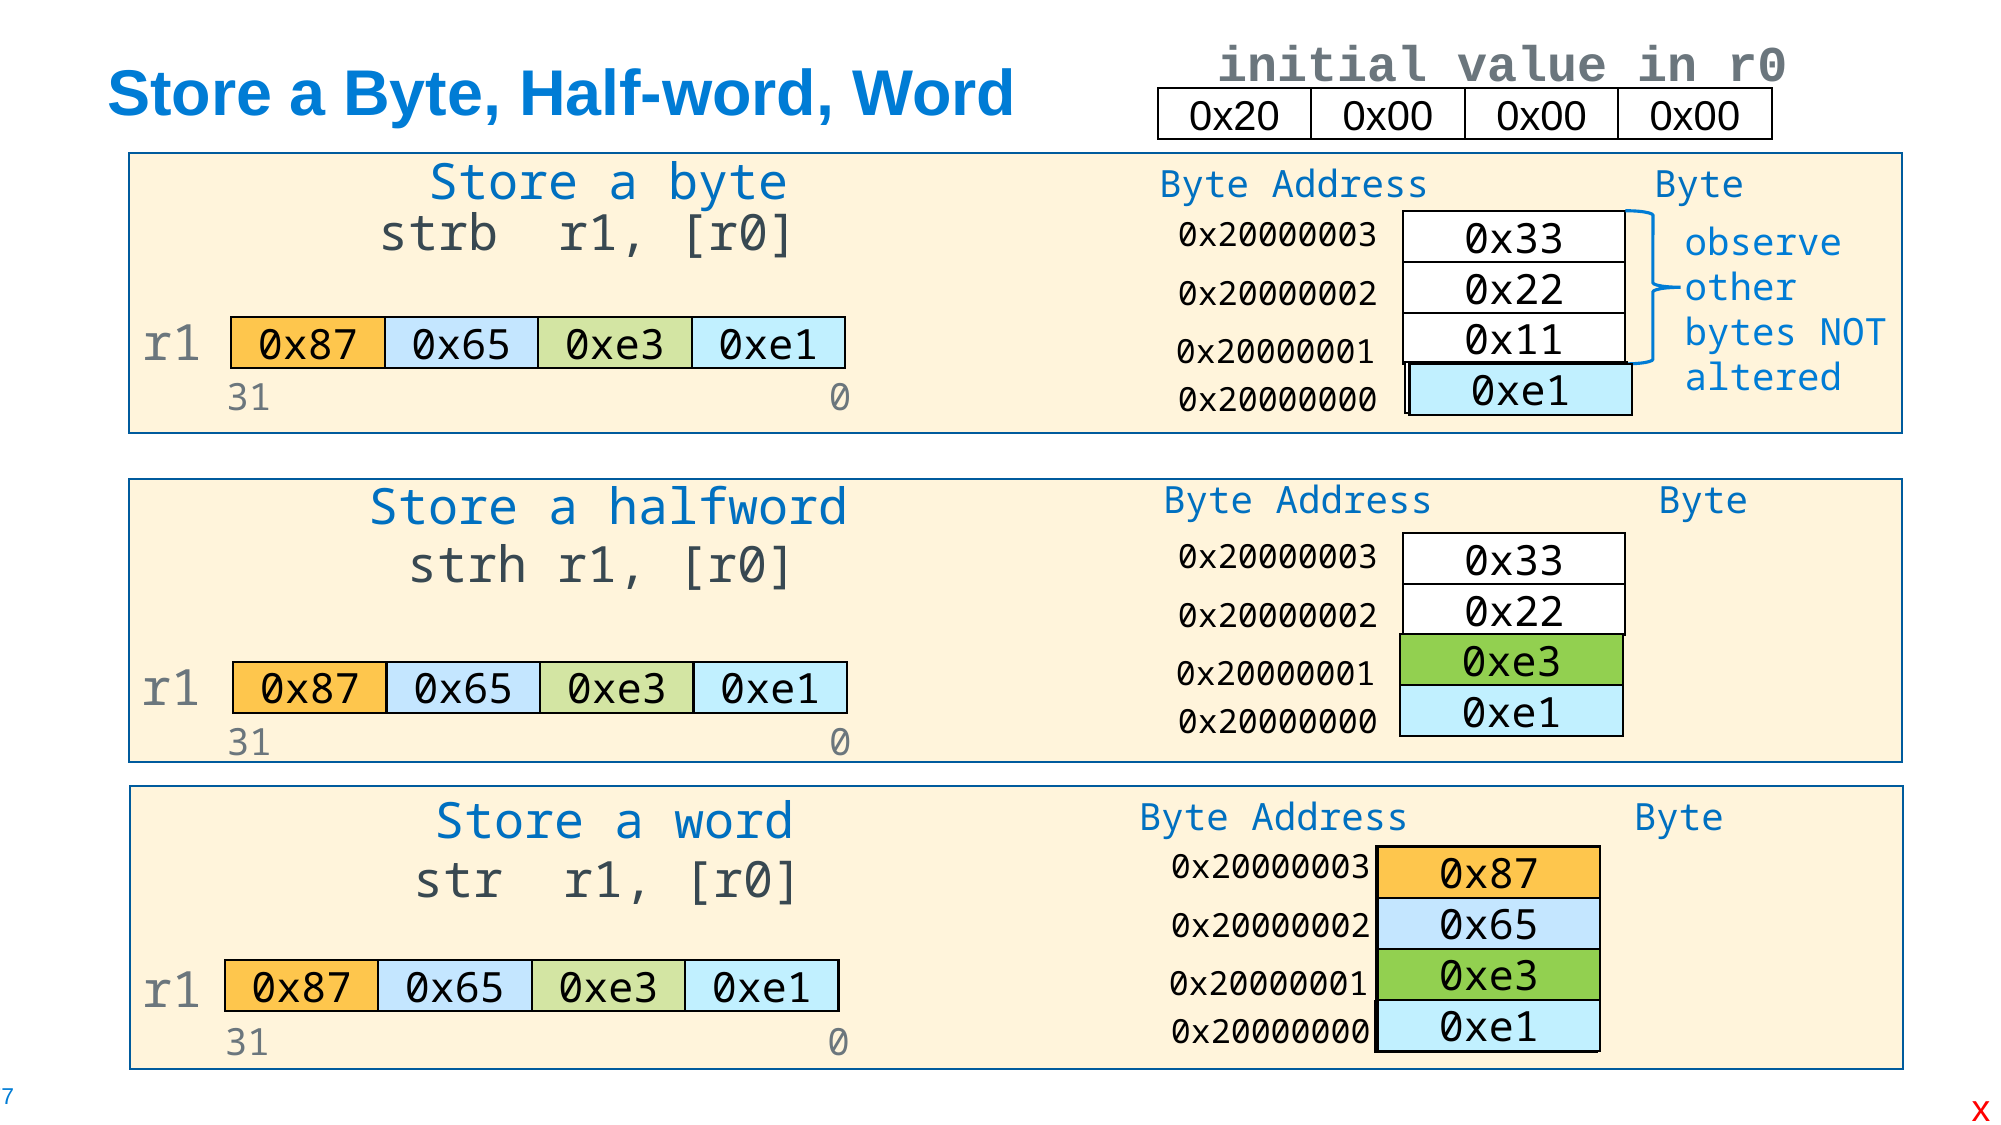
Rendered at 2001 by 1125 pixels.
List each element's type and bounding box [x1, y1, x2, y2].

title [92, 19, 1817, 137]
text_box [1956, 1076, 2000, 1125]
text_box [127, 141, 1916, 434]
text_box [127, 467, 1902, 772]
text_box [128, 780, 1903, 1072]
text_box [1157, 23, 1803, 140]
